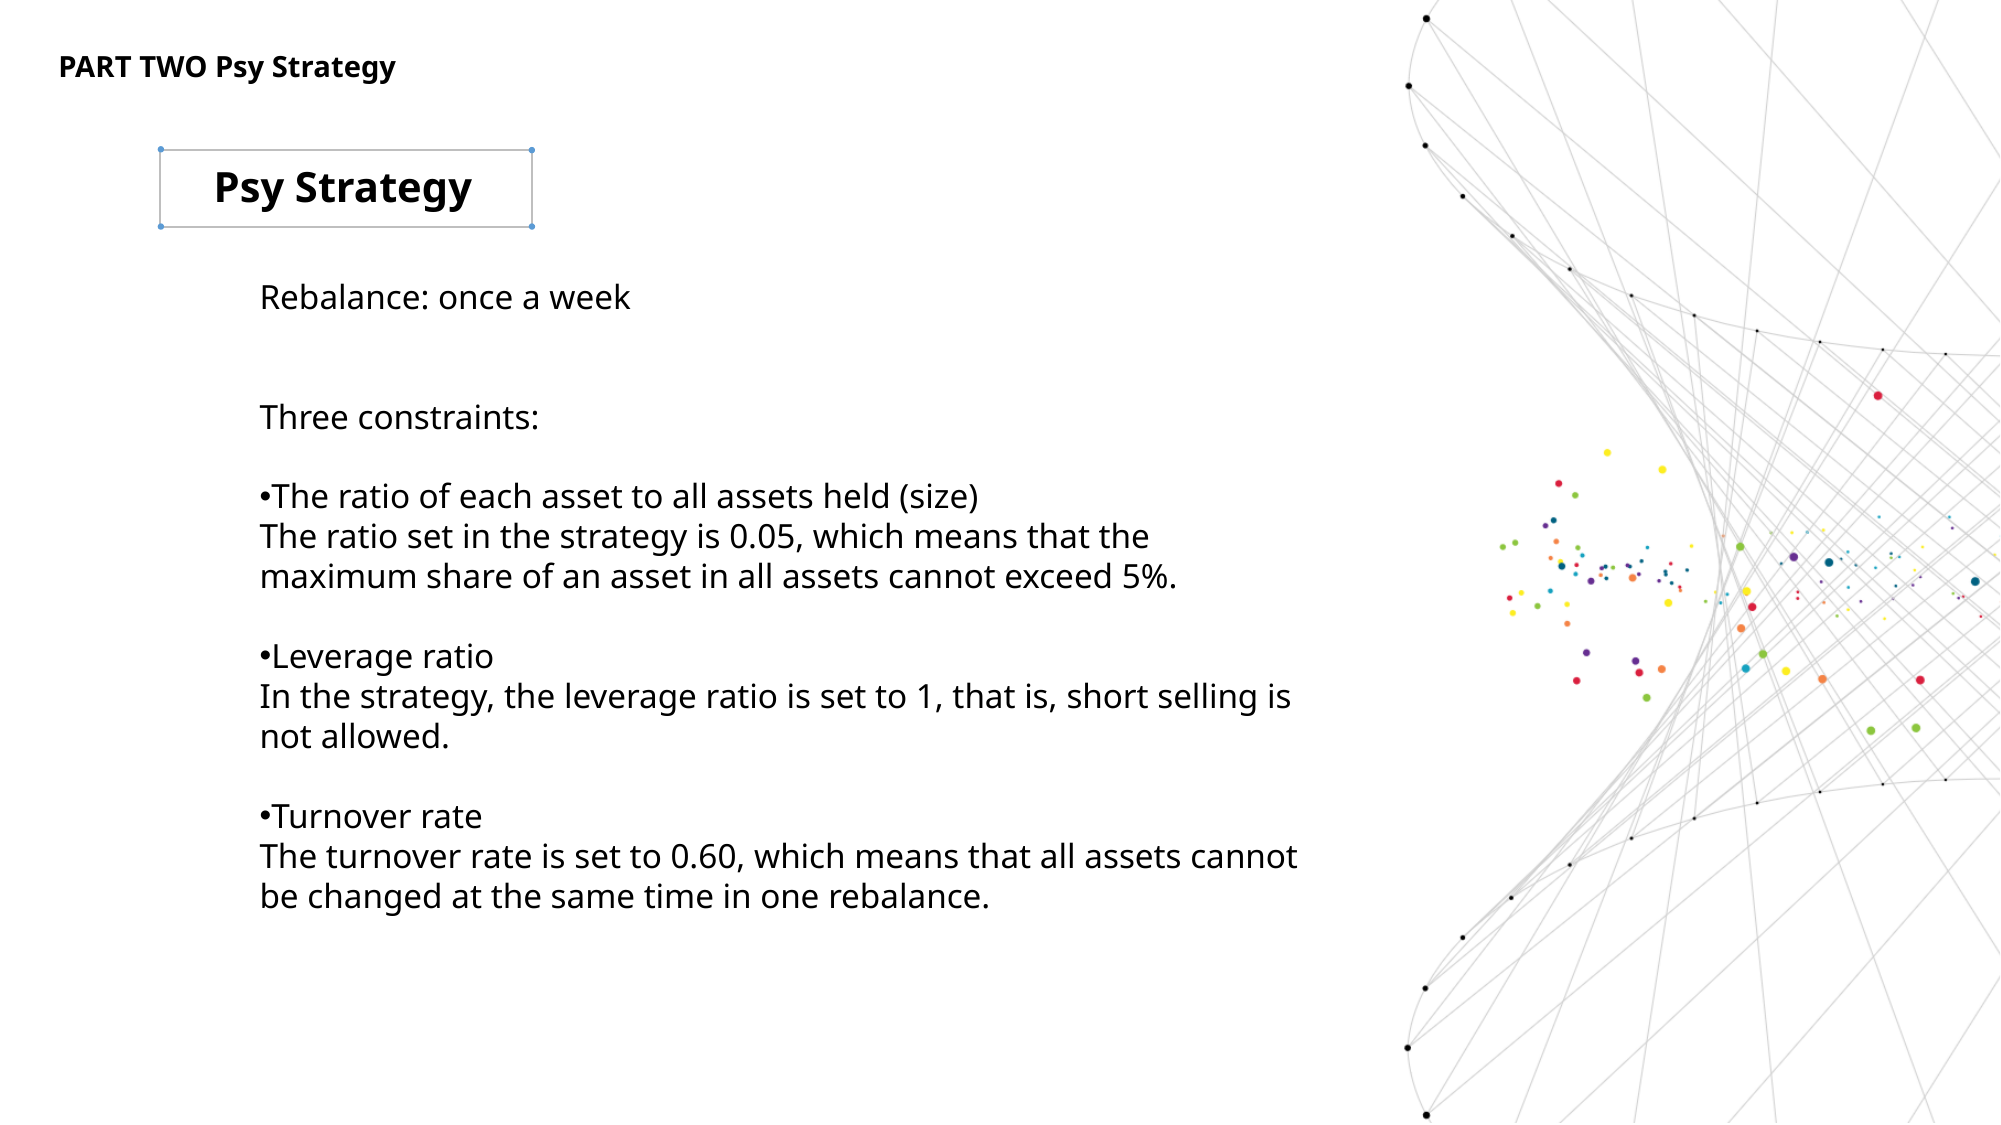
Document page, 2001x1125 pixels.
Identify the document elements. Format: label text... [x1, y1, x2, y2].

list PART TWO Psy Strategy [42, 35, 586, 101]
text_box Rebalance: once a week Three constraints: The ratio of each asset to all assets held (size) The ratio set in the strategy is 0.05, which means that the maximum share of an asset in all assets cannot exceed 5%. Leverage ratio In the strategy, the leverage ratio is set to 1, that is, short selling is not allowed. Turnover rate The turnover rate is set to 0.60, which means that all assets cannot be changed at the same time in one rebalance. [244, 268, 1320, 923]
picture [1314, 0, 2001, 1123]
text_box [157, 146, 536, 230]
